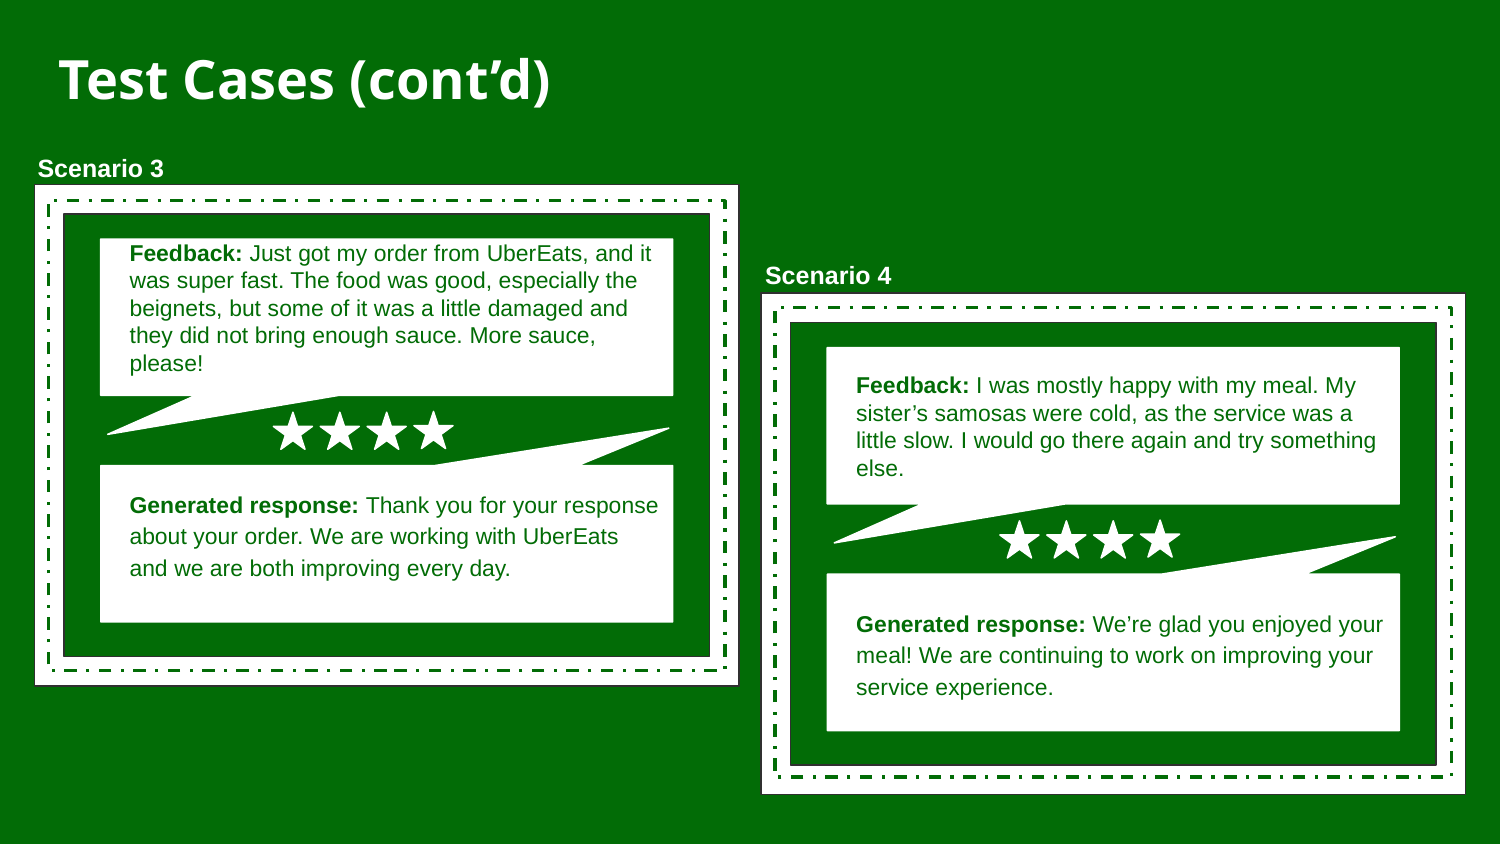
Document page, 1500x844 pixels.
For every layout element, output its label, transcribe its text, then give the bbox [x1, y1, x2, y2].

text_box [774, 307, 1452, 777]
text_box [760, 292, 1466, 795]
text_box Feedback: Just got my order from UberEats, and it was super fast. The food was good, especially the beignets, but some of it was a little damaged and they did not bring enough sauce. More sauce, please! [110, 251, 663, 363]
text_box [827, 536, 1400, 731]
text_box [48, 200, 725, 671]
text_box Scenario 4 [750, 232, 994, 317]
text_box [100, 239, 673, 435]
text_box [827, 347, 1400, 543]
text_box Feedback: I was mostly happy with my meal. My sister’s samosas were cold, as the service was a little slow. I would go there again and try something else. [837, 360, 1389, 492]
text_box [34, 184, 740, 686]
text_box Generated response: We’re glad you enjoyed your meal! We are continuing to work on improving your service experience. [837, 586, 1389, 718]
text_box Generated response: Thank you for your response about your order. We are working with UberEats and we are both improving every day. [110, 478, 663, 590]
text_box Scenario 3 [22, 125, 266, 209]
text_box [999, 519, 1227, 559]
title Test Cases (cont’d) [44, 31, 1456, 126]
text_box [100, 428, 673, 622]
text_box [273, 411, 501, 450]
